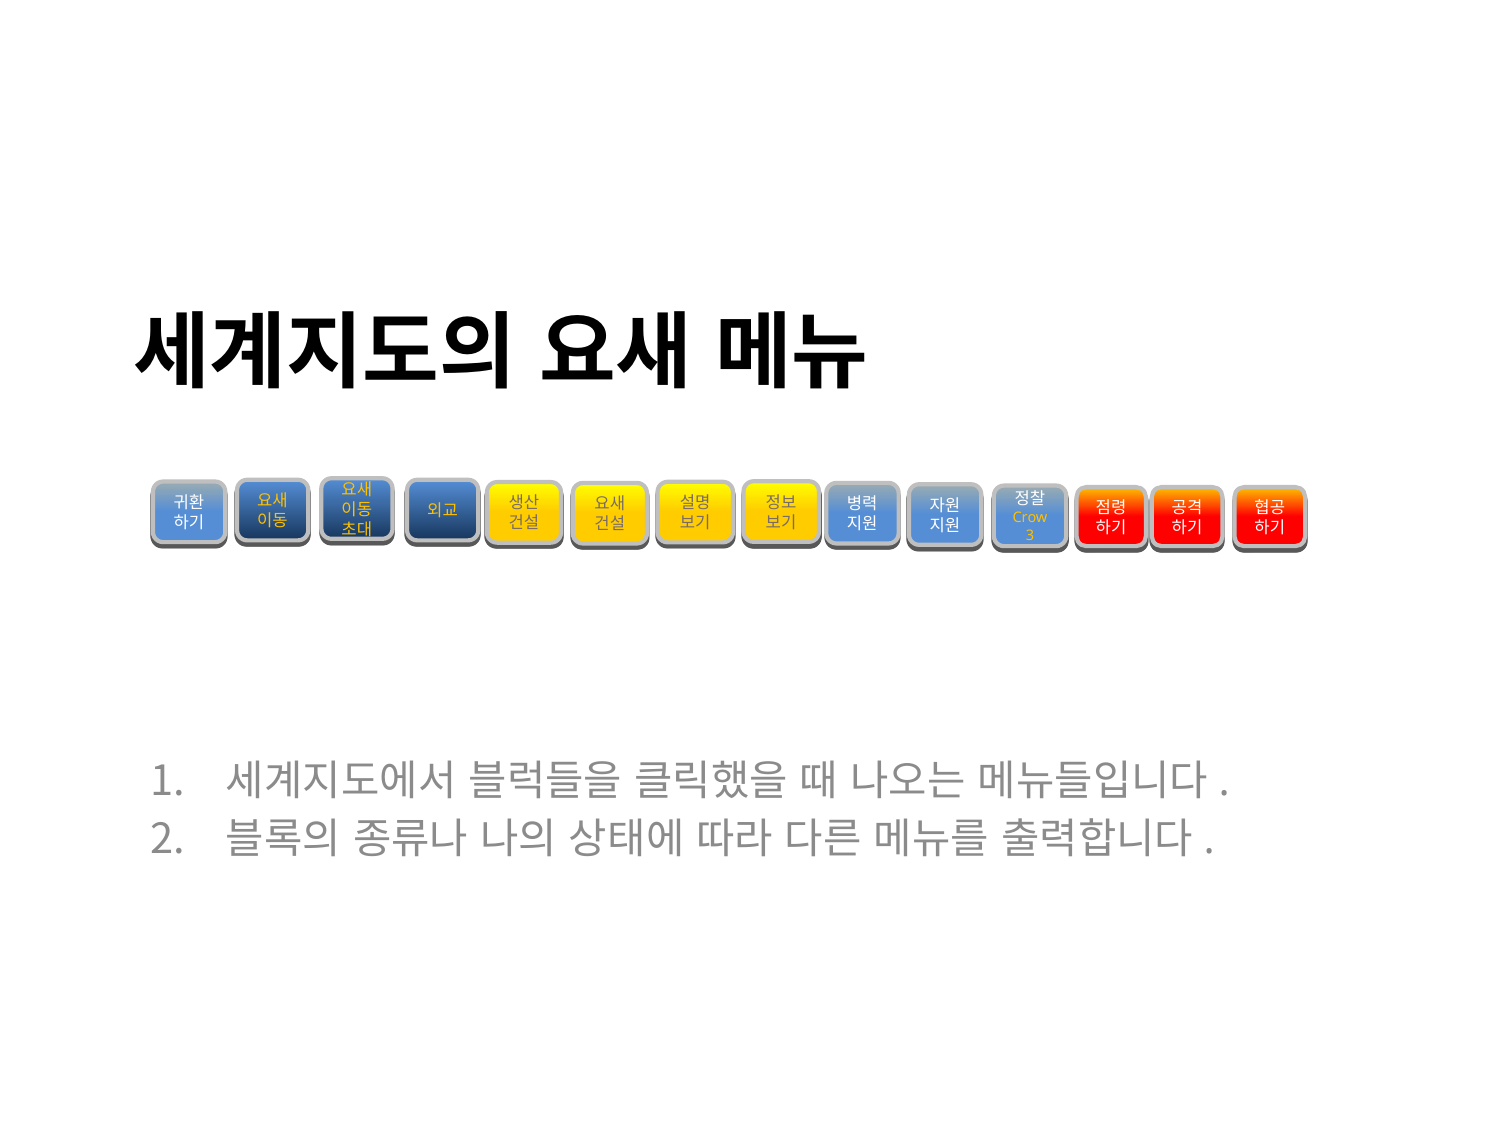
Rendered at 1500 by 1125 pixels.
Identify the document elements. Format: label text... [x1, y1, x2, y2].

text_box 병력지원 [824, 480, 901, 546]
text_box 정보보기 [741, 479, 822, 544]
text_box 공격하기 [1149, 484, 1225, 549]
text_box 협공하기 [1232, 484, 1308, 549]
text_box 점령하기 [1074, 484, 1149, 549]
text_box 요새이동 [234, 477, 311, 543]
text_box 외교 [404, 477, 481, 543]
text_box 설명보기 [655, 479, 736, 545]
text_box 자원지원 [906, 482, 984, 547]
text_box 귀환하기 [150, 479, 228, 545]
text_box 정찰 Crow 3 [991, 483, 1069, 549]
title 세계지도의 요새 메뉴 [118, 290, 1394, 515]
text_box 요새건설 [570, 480, 650, 546]
text_box 생산건설 [484, 479, 564, 545]
list 세계지도에서 블럭들을 클릭했을 때 나오는 메뉴들입니다. 블록의 종류나 나의 상태에 따라 다른 메뉴를 출력합니다. [135, 480, 1471, 870]
text_box 요새이동 초대 [319, 476, 395, 541]
